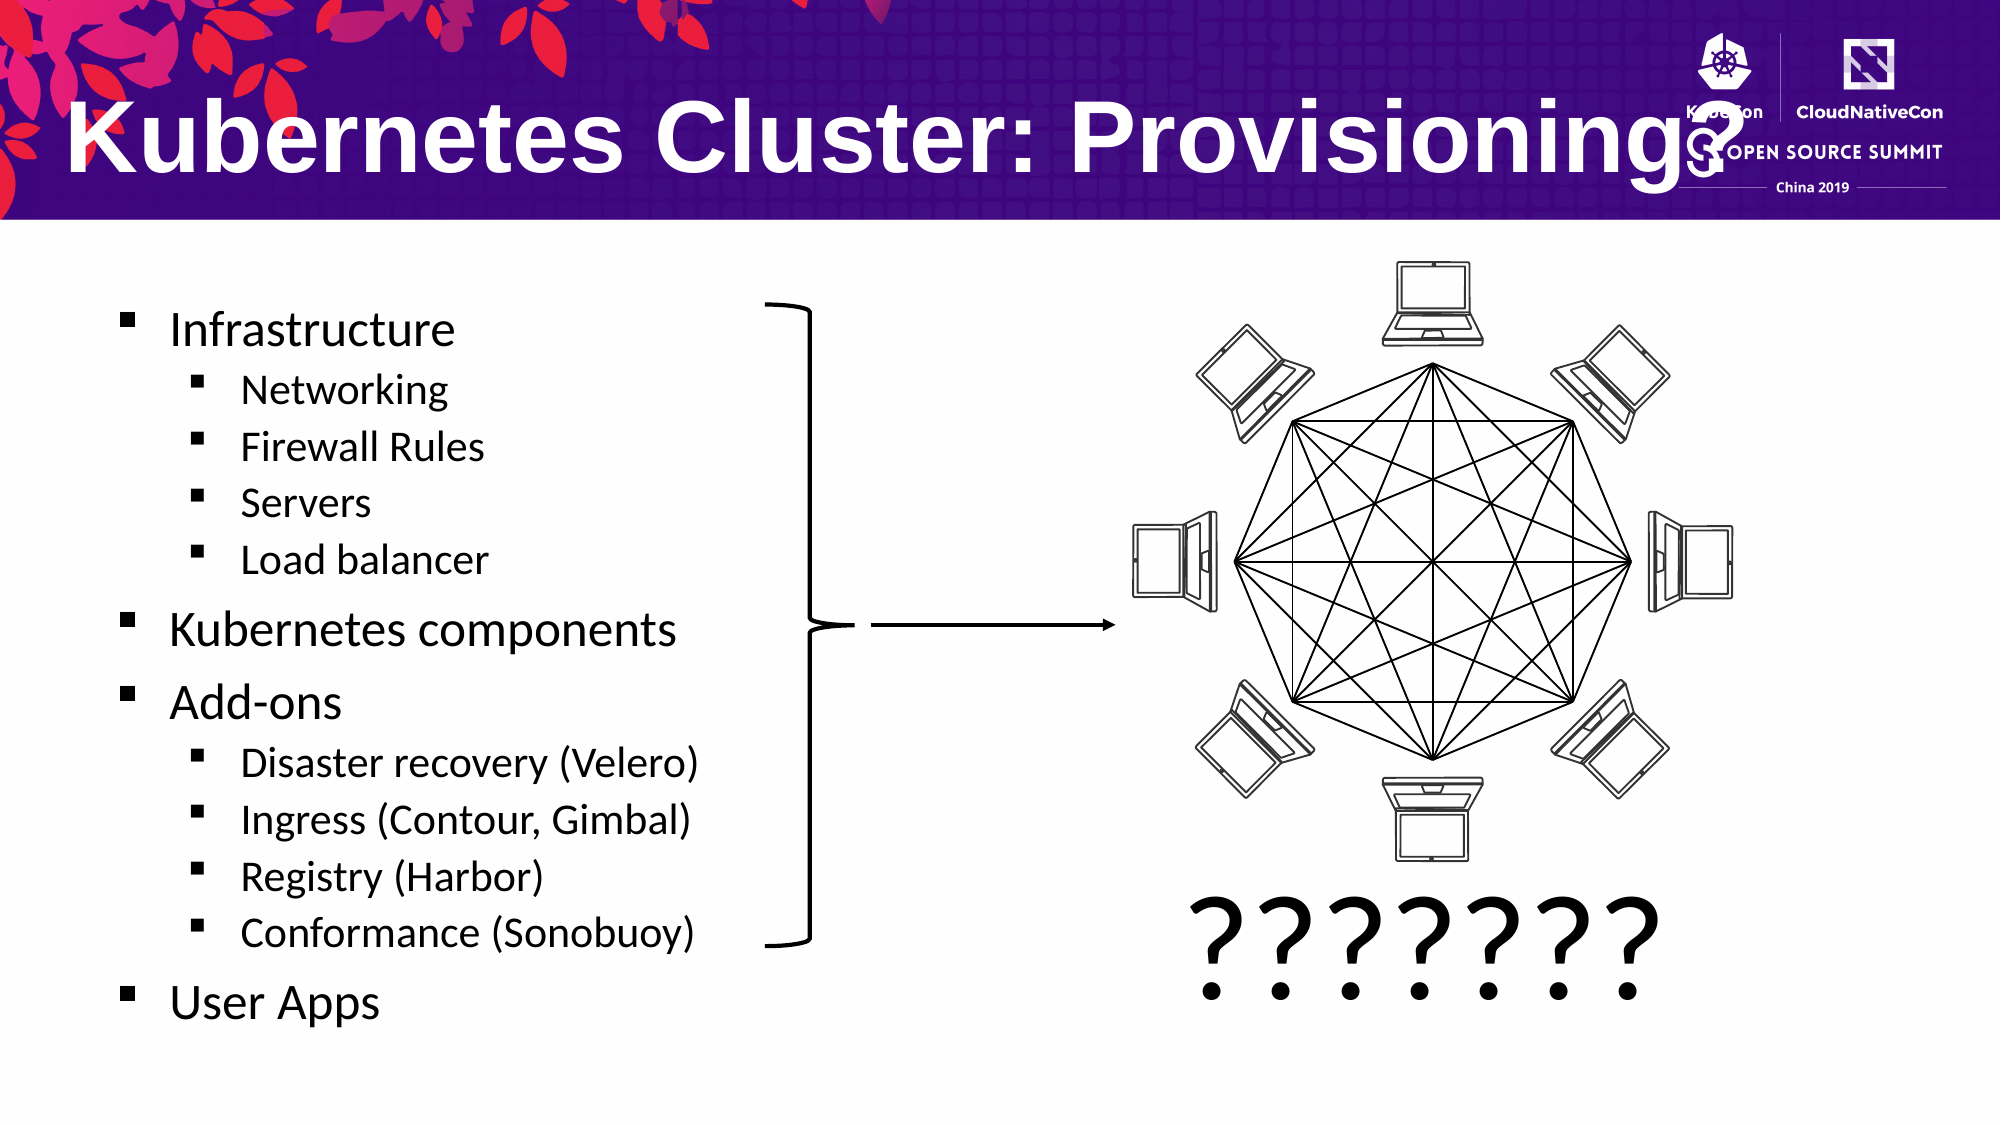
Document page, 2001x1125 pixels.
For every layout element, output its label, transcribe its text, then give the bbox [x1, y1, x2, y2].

text_box Kubernetes Cluster: Provisioning? [49, 77, 1902, 295]
text_box Infrastructure Networking Firewall Rules Servers Load balancer Kubernetes components Add-ons Disaster recovery (Velero) Ingress (Contour, Gimbal) Registry (Harbor) Conformance (Sonobuoy) User Apps [101, 294, 1902, 1045]
text_box [764, 303, 855, 947]
text_box ??????? [1139, 872, 1709, 1030]
picture [0, 0, 2000, 1125]
